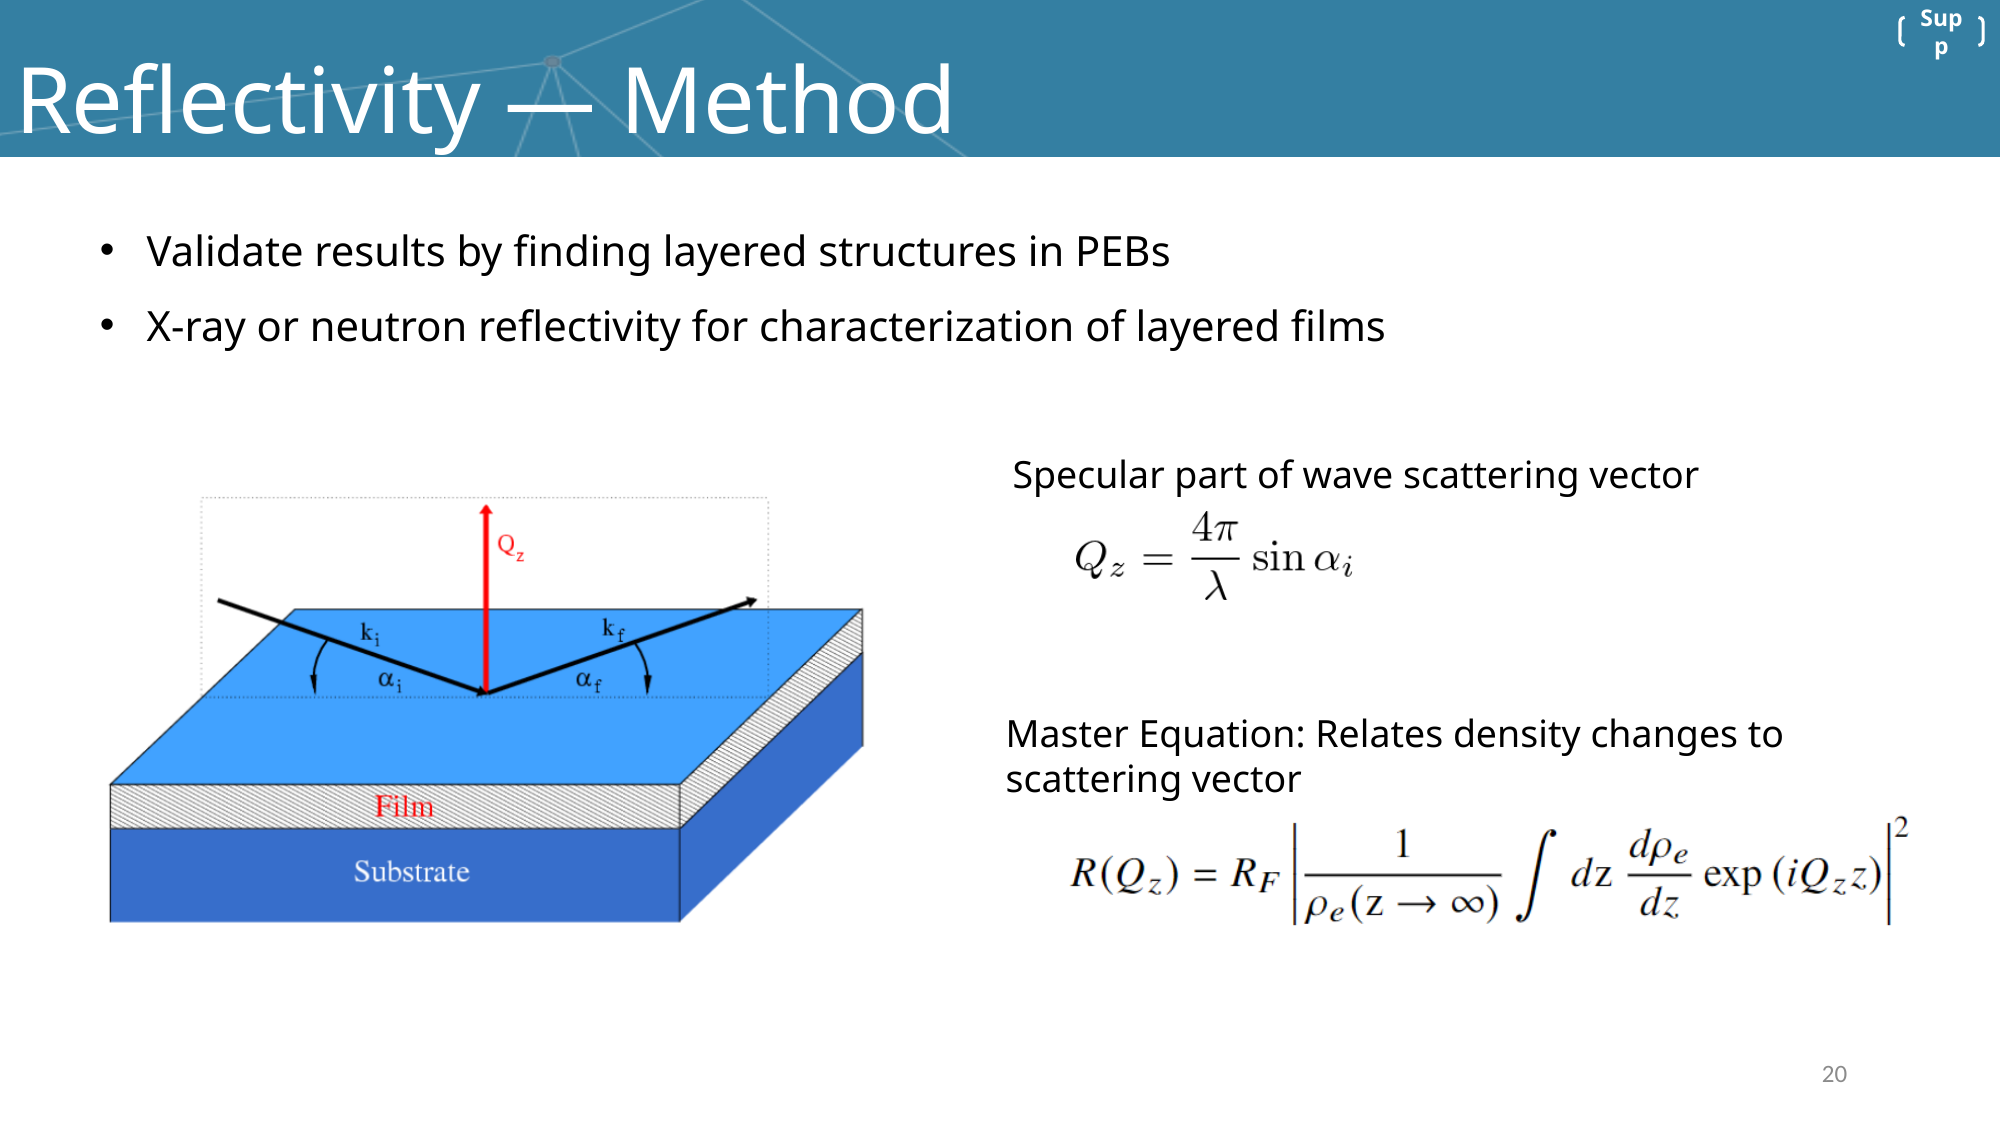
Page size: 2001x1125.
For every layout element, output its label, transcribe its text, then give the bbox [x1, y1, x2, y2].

text_box Validate results by finding layered structures in PEBs X-ray or neutron reflectivity for characterization of layered films [85, 217, 1402, 357]
title Reflectivity — Method [0, 22, 1725, 154]
picture [98, 473, 877, 934]
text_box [990, 702, 1913, 958]
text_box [984, 443, 1729, 600]
slide_number 20 [1412, 1042, 1863, 1103]
